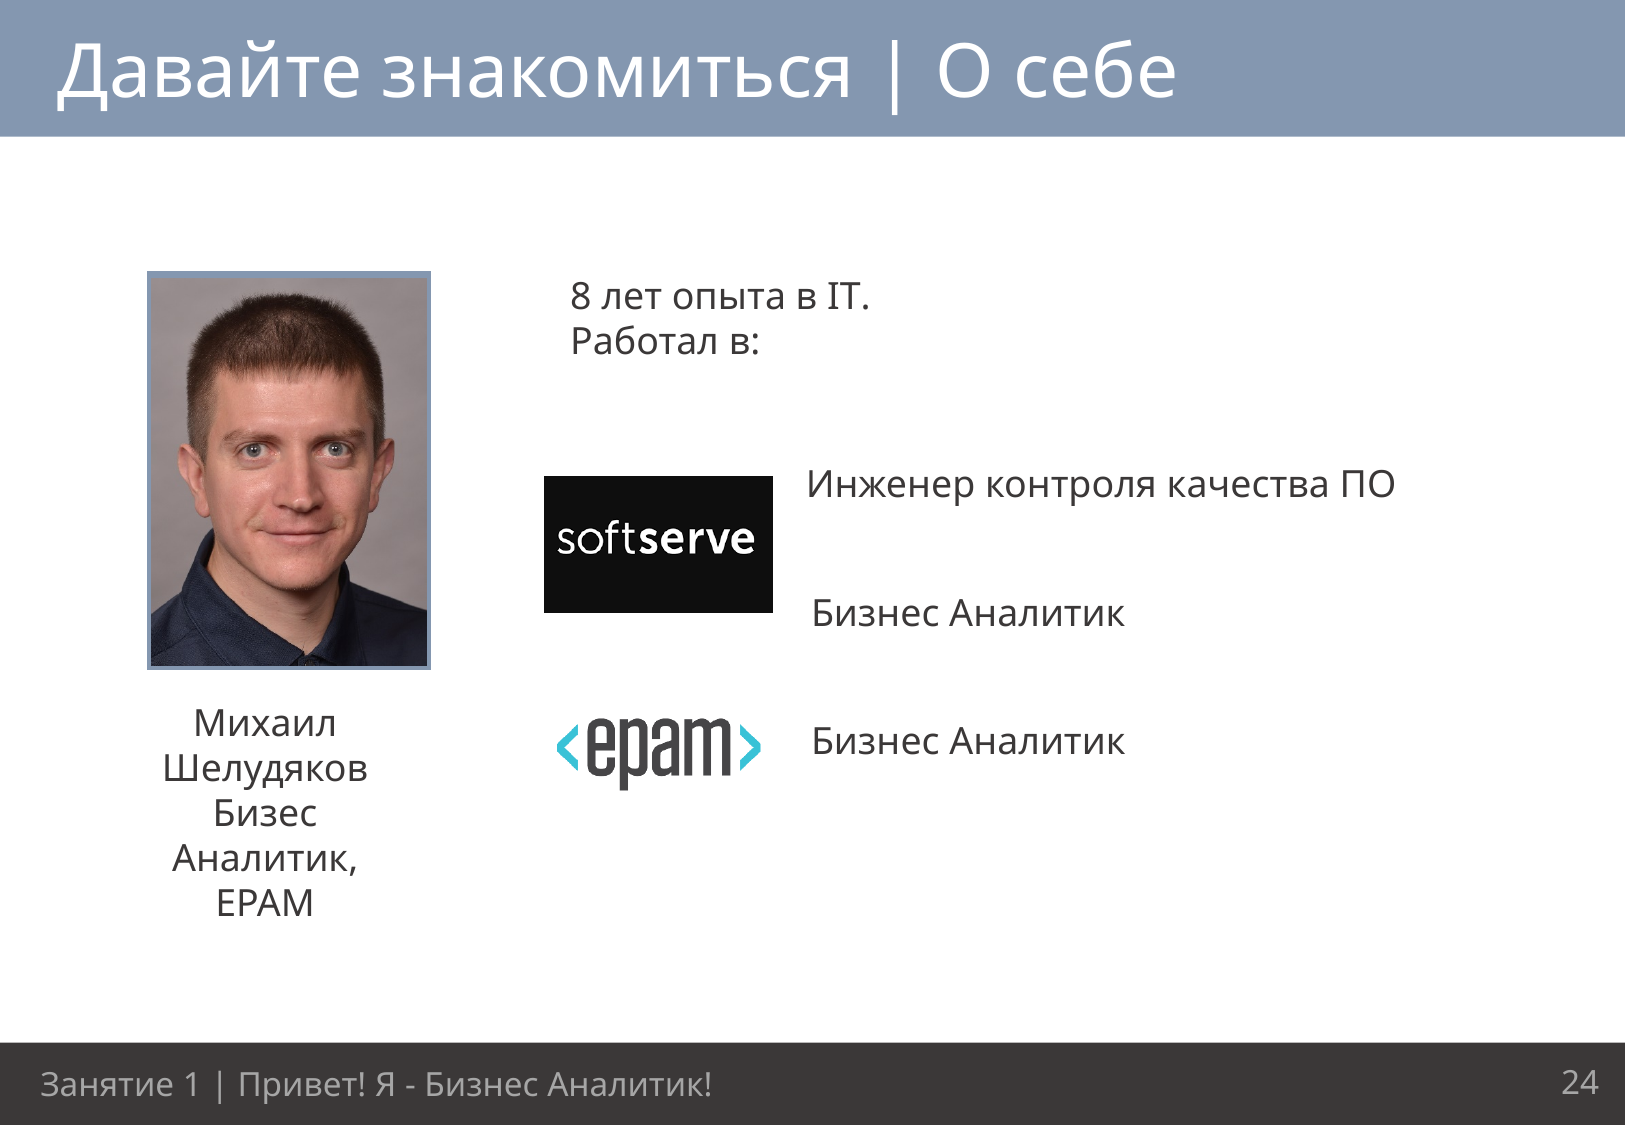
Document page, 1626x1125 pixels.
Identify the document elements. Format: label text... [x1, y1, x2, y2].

text_box Бизнес Аналитик [796, 581, 1395, 641]
text_box 8 лет опыта в IT. Работал в: [555, 264, 1615, 370]
text_box [0, 1042, 1625, 1125]
text_box Михаил Шелудяков Бизес Аналитик, EPAM [103, 691, 427, 932]
picture [151, 278, 427, 666]
slide_number 24 [1248, 1053, 1615, 1114]
text_box [0, 0, 1625, 138]
picture [544, 476, 773, 613]
text_box Давайте знакомиться | О себе [43, 15, 1582, 121]
text_box Бизнес Аналитик [815, 709, 1331, 770]
footer Занятие 1 | Привет! Я - Бизнес Аналитик! [25, 1059, 820, 1108]
text_box [150, 275, 428, 667]
picture [502, 672, 815, 836]
text_box Инженер контроля качества ПО [790, 453, 1454, 513]
